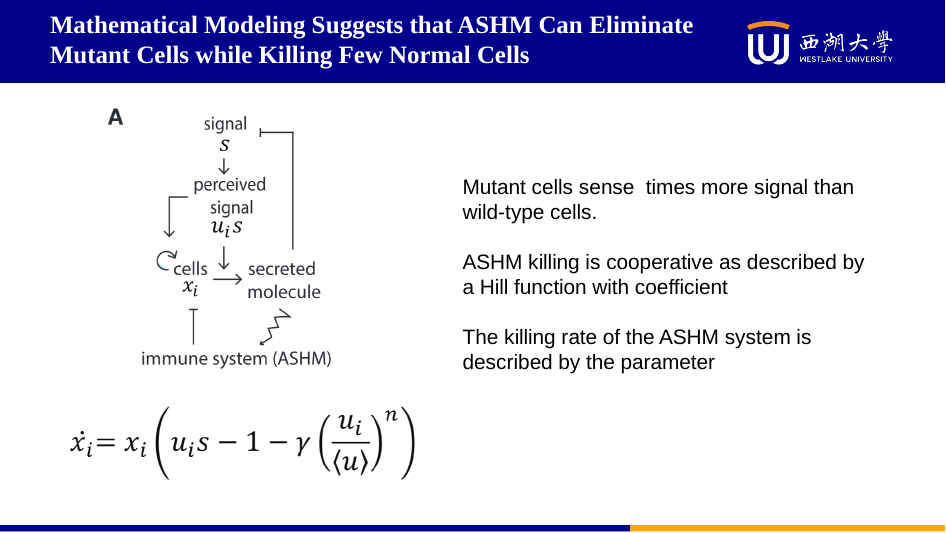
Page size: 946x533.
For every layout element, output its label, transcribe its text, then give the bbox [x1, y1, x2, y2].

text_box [0, 524, 946, 532]
picture [97, 90, 355, 375]
picture [747, 20, 893, 65]
picture [35, 391, 426, 502]
title Mathematical Modeling Suggests that ASHM Can Eliminate Mutant Cells while Killing Few Normal Cells [47, 0, 723, 98]
